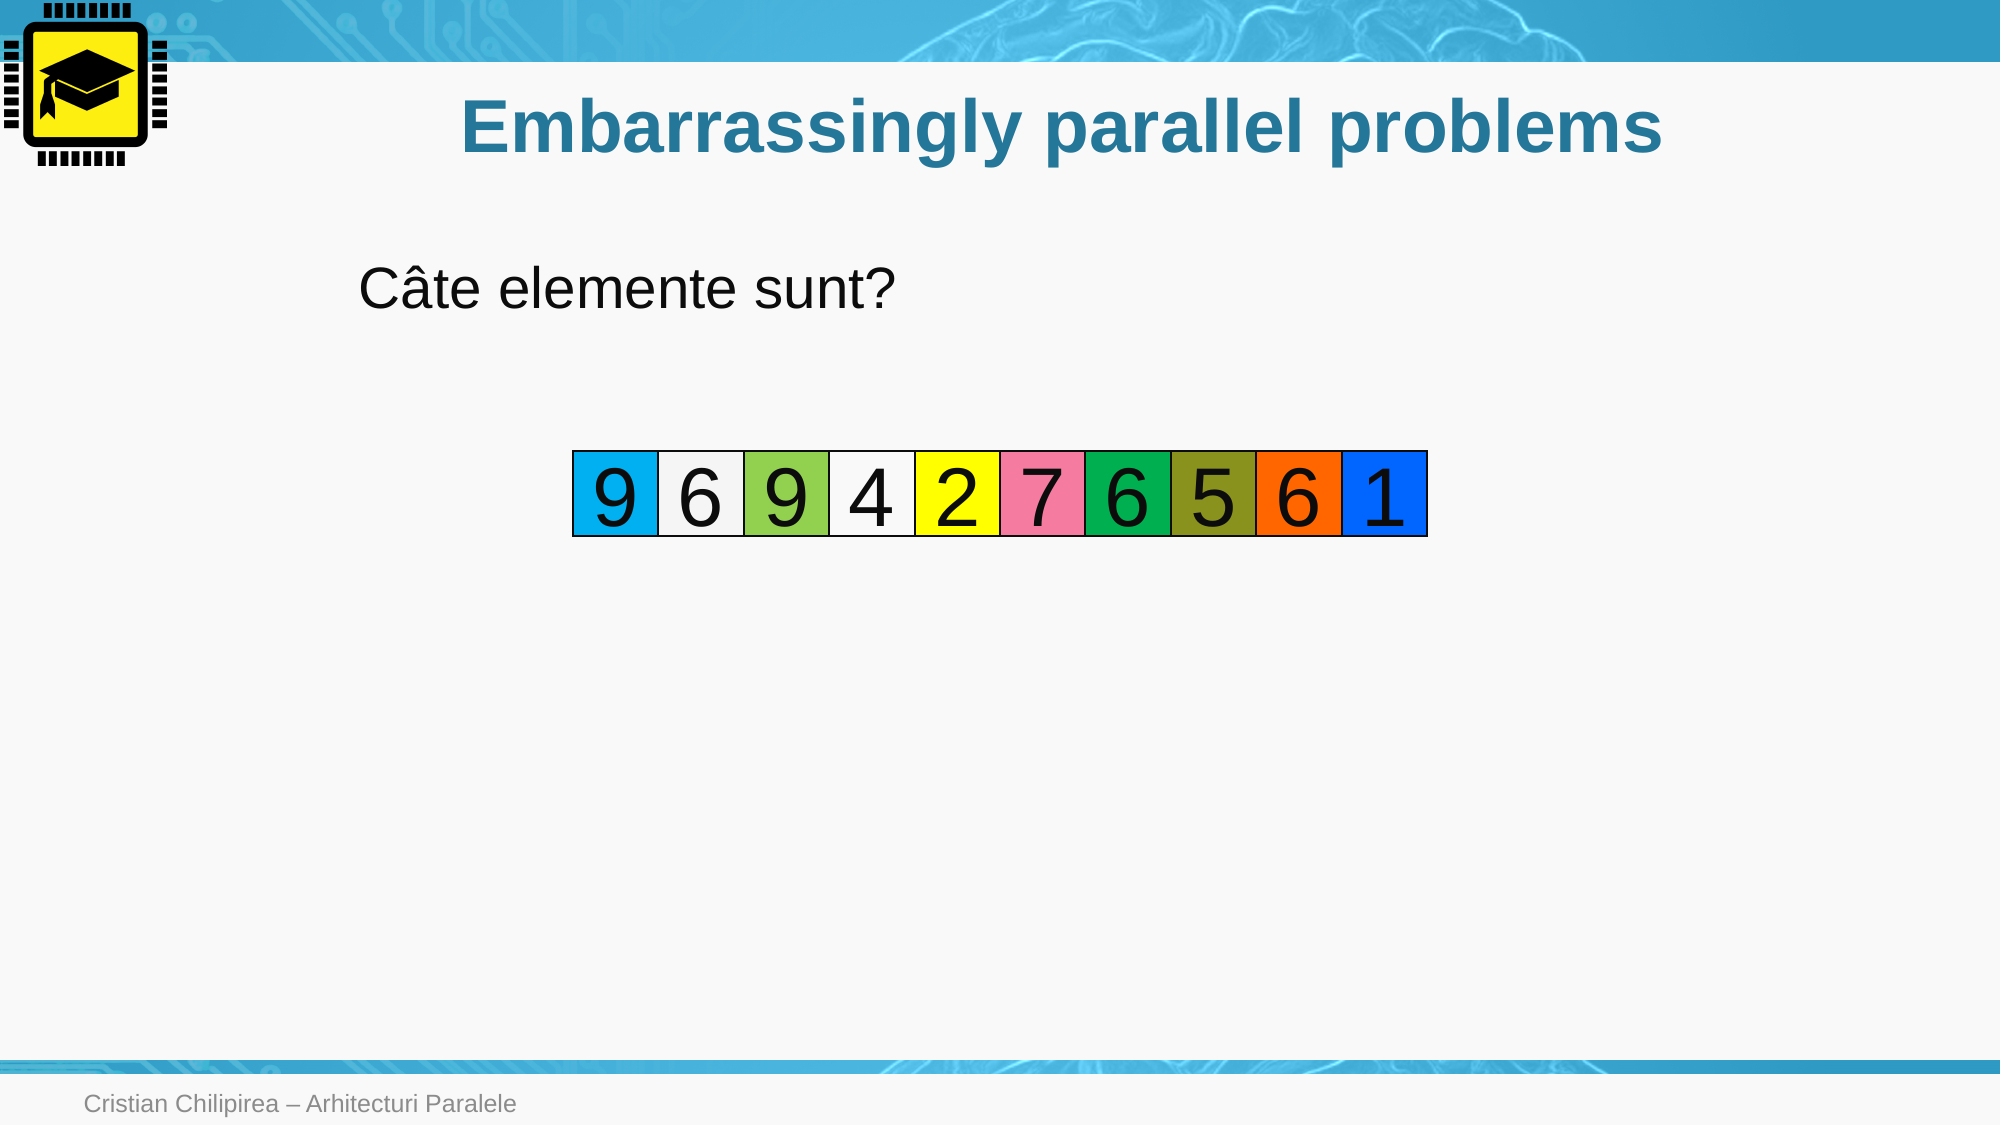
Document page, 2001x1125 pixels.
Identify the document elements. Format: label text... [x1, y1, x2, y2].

text_box 9 [743, 450, 828, 537]
text_box 6 [657, 450, 743, 537]
text_box 6 [1084, 450, 1170, 537]
text_box 2 [914, 450, 999, 537]
picture [0, 0, 2000, 166]
text_box 9 [572, 450, 657, 537]
title Embarrassingly parallel problems [170, 76, 1955, 180]
text_box 6 [1255, 450, 1341, 537]
text_box 4 [828, 450, 914, 537]
text_box Câte elemente sunt? [344, 243, 1385, 328]
text_box 5 [1170, 450, 1255, 537]
text_box 1 [1341, 450, 1428, 537]
footer Cristian Chilipirea – Arhitecturi Paralele [68, 1083, 1542, 1125]
picture [0, 1060, 2000, 1074]
text_box 7 [999, 450, 1084, 537]
